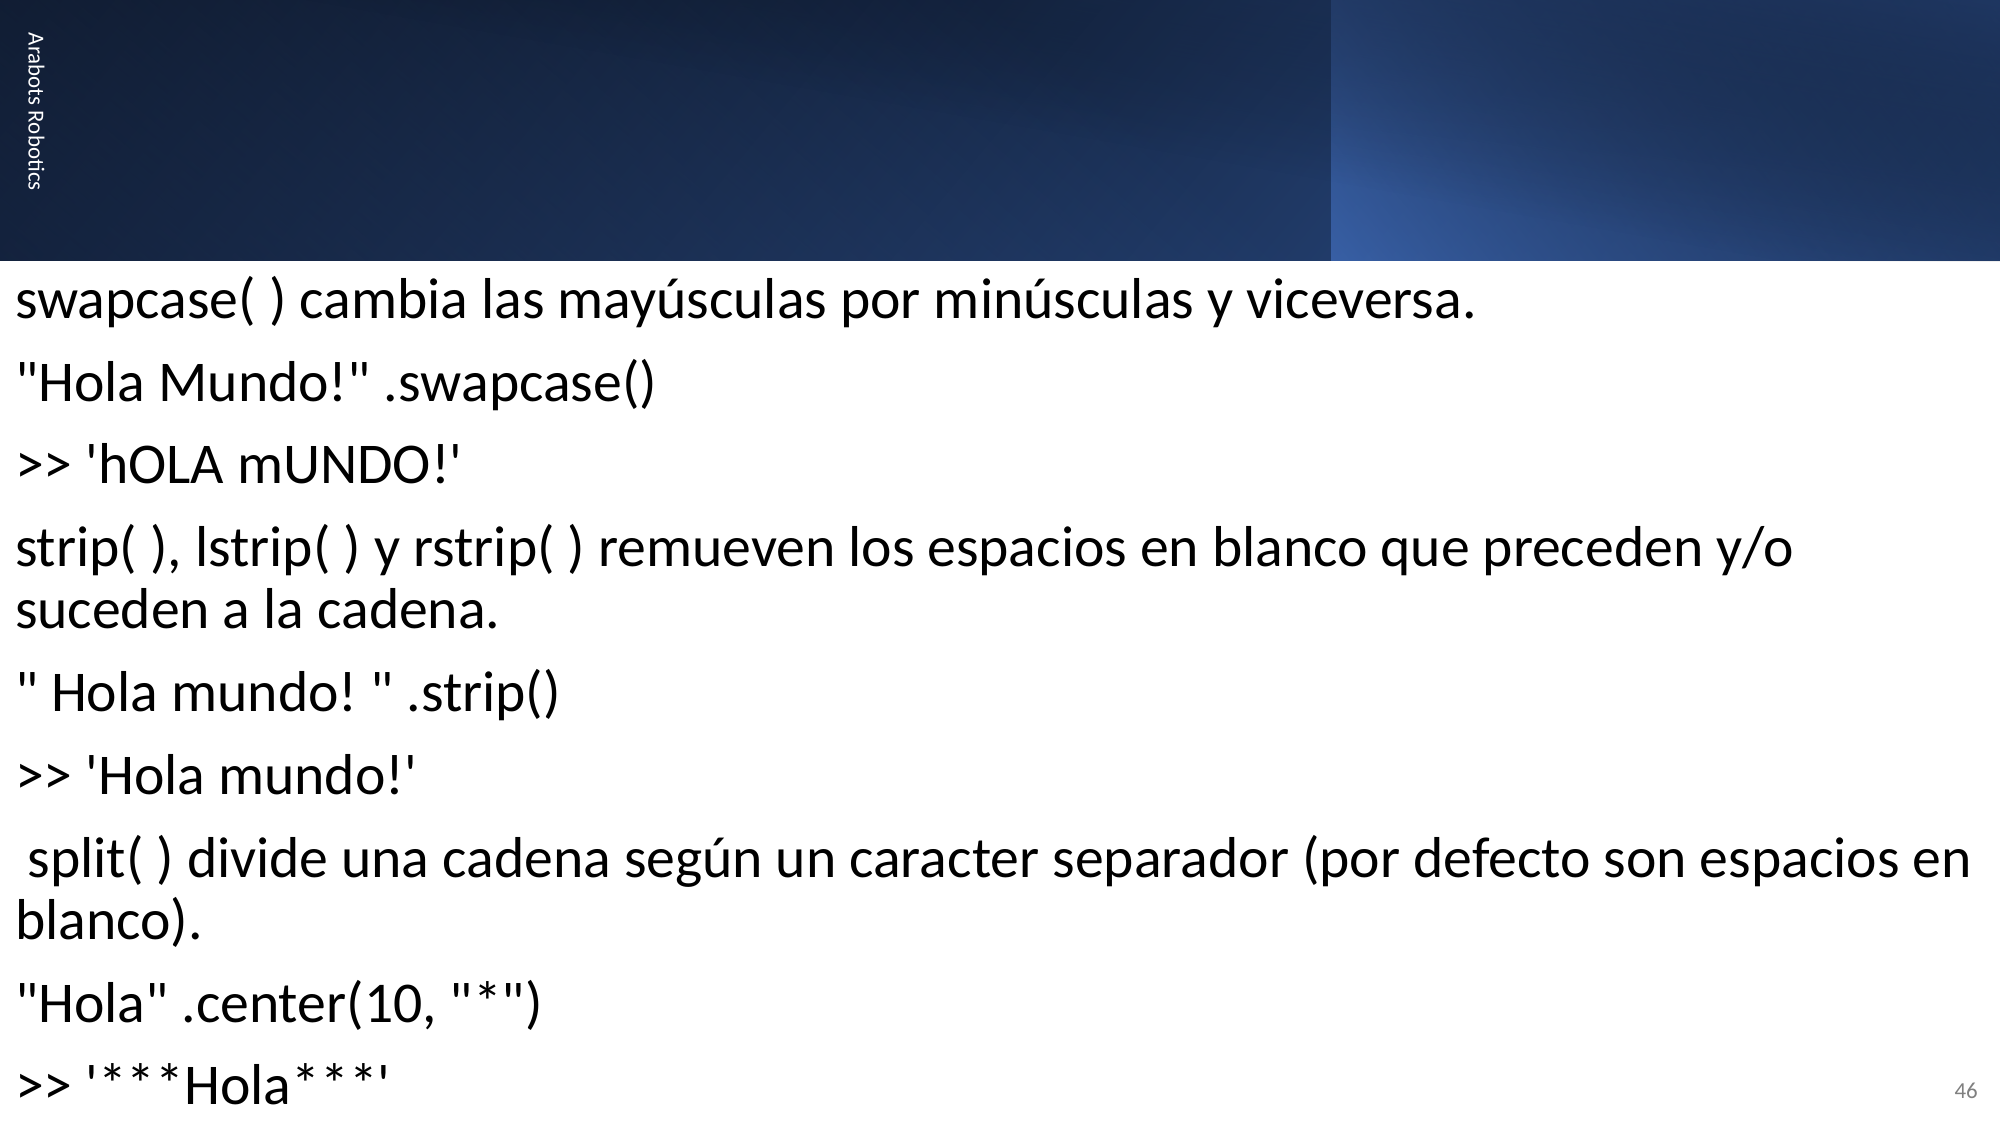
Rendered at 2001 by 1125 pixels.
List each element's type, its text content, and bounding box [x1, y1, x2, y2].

slide_number 46 [1920, 1058, 1994, 1119]
text_box [0, 0, 74, 260]
list swapcase( ) cambia las mayúsculas por minúsculas y viceversa. "Hola Mundo!" .swapcase() >> 'hOLA mUNDO!' strip( ), lstrip( ) y rstrip( ) remueven los espacios en blanco que preceden y/o suceden a la cadena. " Hola mundo! " .strip() >> 'Hola mundo!' split( ) divide una cadena según un caracter separador (por defecto son espacios en blanco). "Hola" .center(10, "*") >> '***Hola***' [0, 260, 2000, 1125]
footer Arabots Robotics [7, 17, 68, 260]
text_box [74, 0, 2000, 260]
